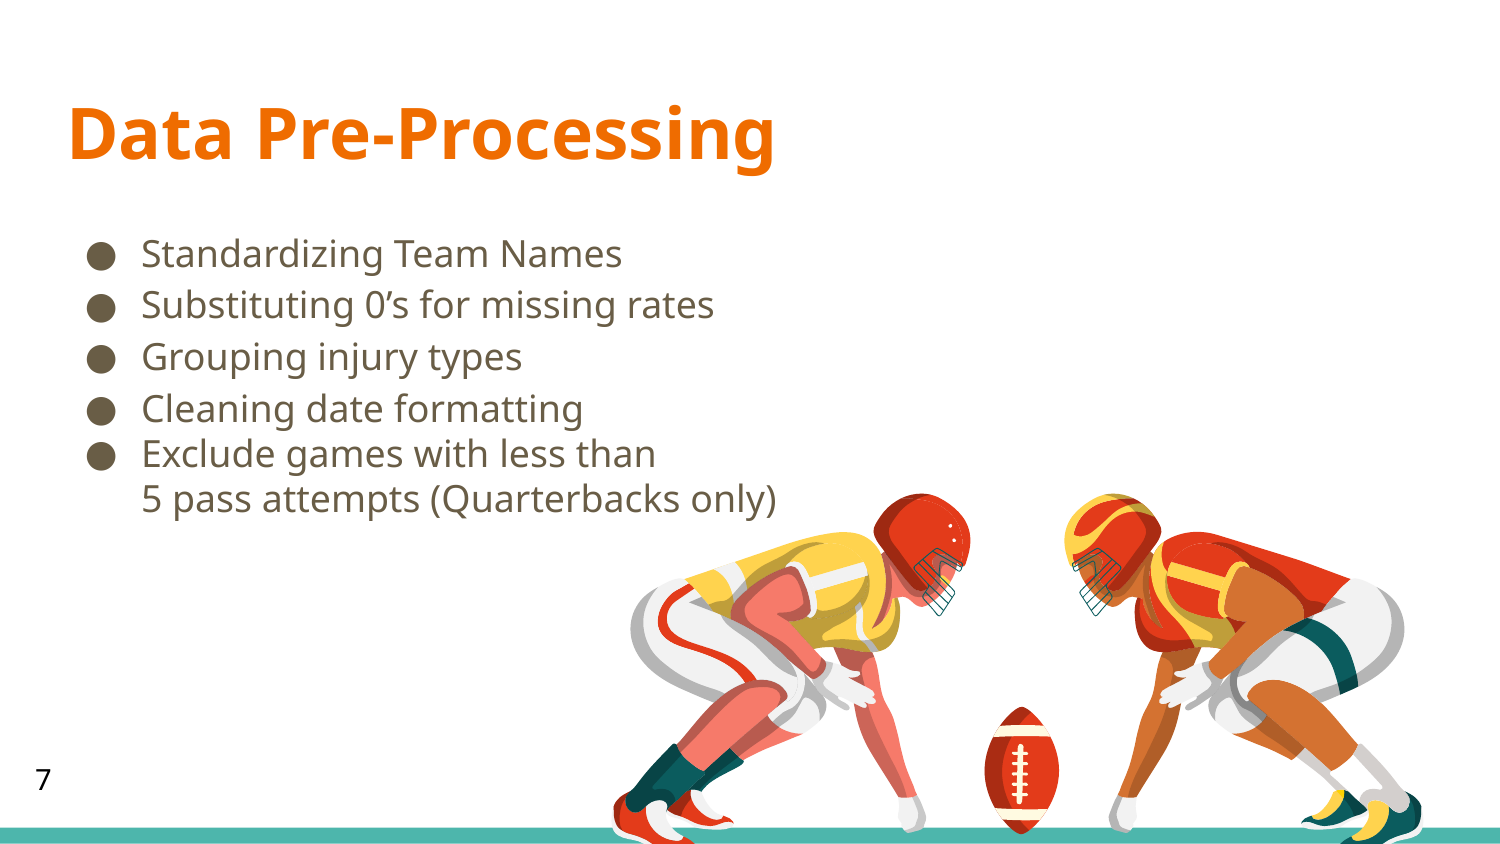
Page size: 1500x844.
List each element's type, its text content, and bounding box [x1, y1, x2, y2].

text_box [975, 715, 1073, 826]
text_box 7 [19, 746, 106, 812]
list Standardizing Team Names Substituting 0’s for missing rates Grouping injury types Cleaning date formatting Exclude games with less than 5 pass attempts (Quarterbacks only) [51, 207, 997, 750]
title Data Pre-Processing [51, 72, 1449, 189]
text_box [1063, 493, 1425, 844]
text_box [609, 493, 971, 844]
